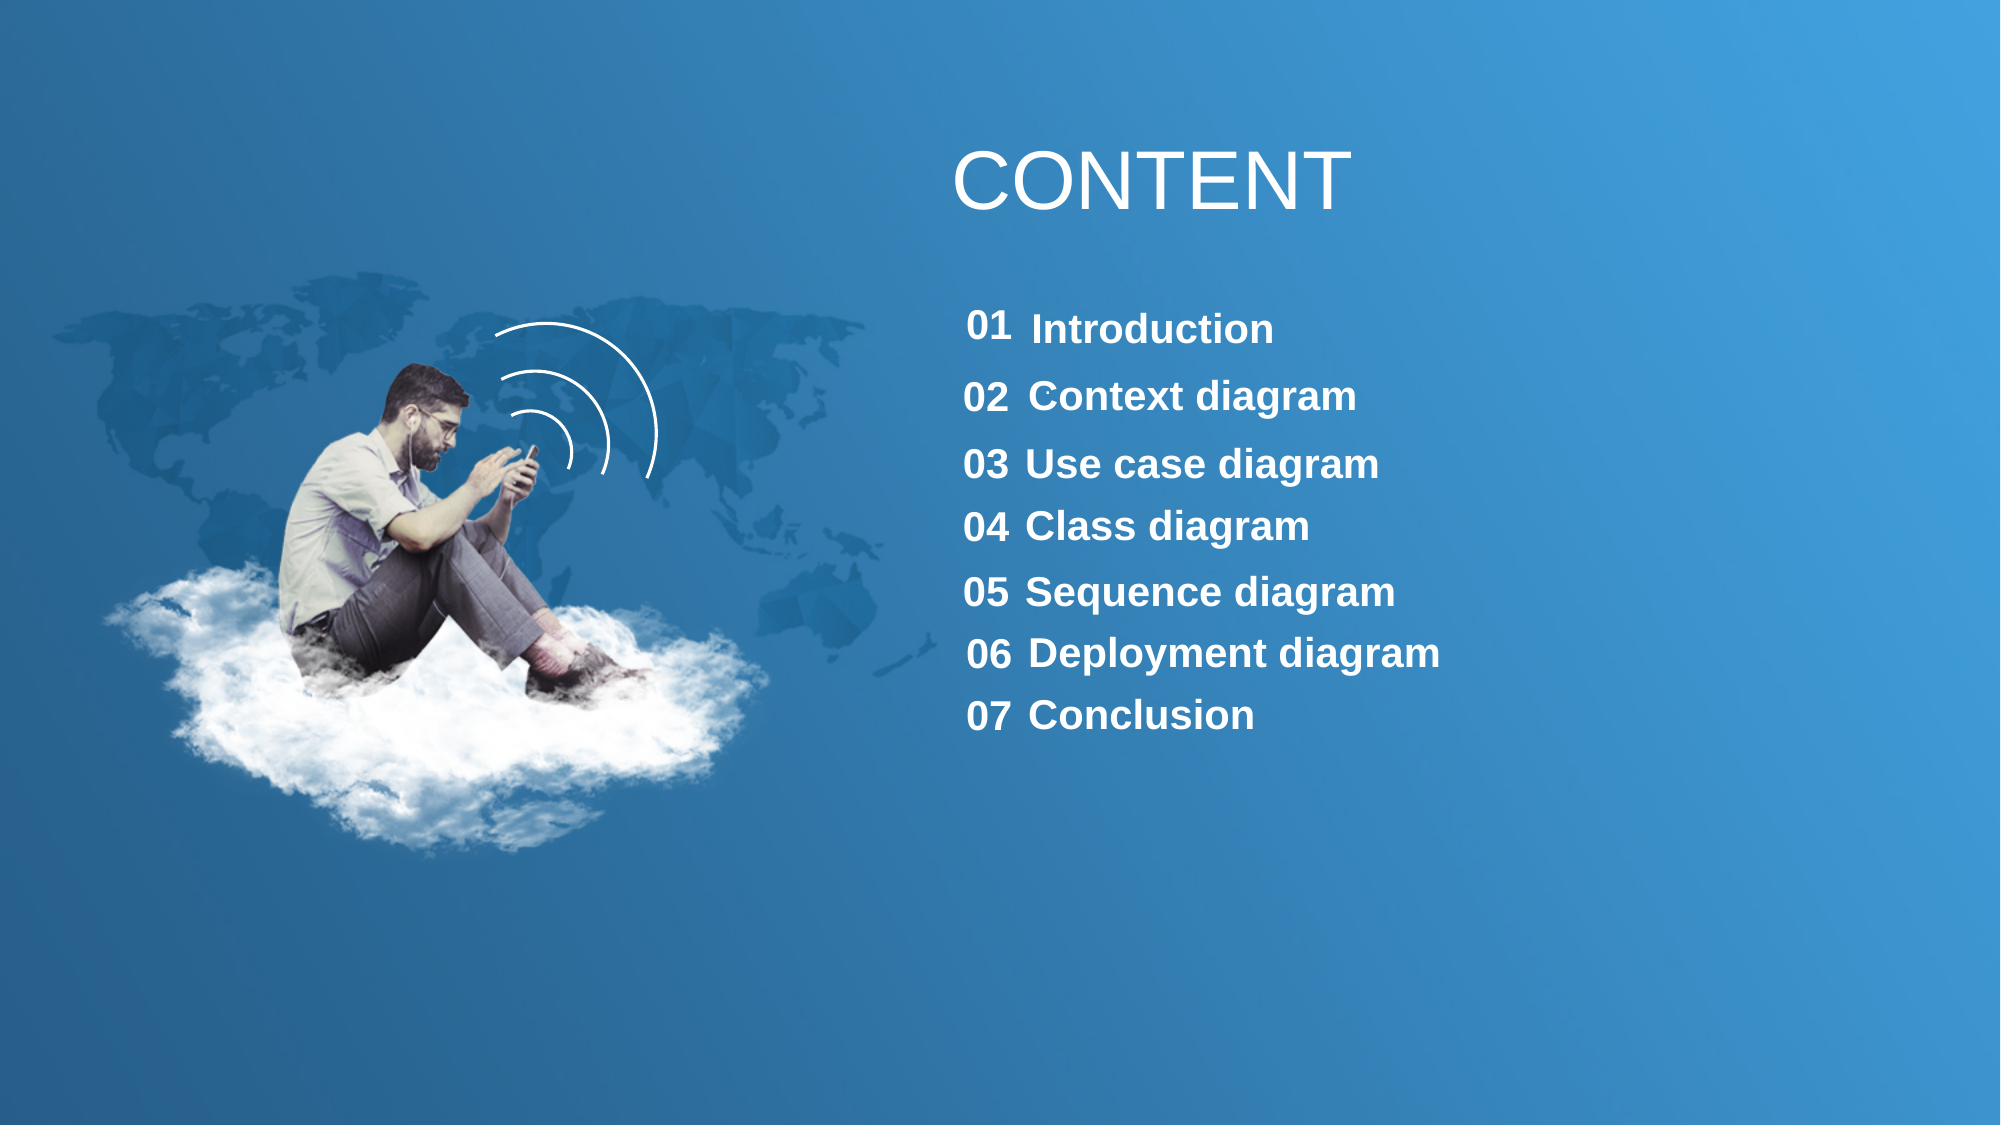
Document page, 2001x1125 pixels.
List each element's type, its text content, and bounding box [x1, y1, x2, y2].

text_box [907, 429, 1769, 491]
text_box CONTENT [936, 118, 1953, 234]
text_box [907, 491, 1769, 623]
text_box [910, 680, 1772, 812]
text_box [910, 290, 1835, 411]
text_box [907, 361, 1769, 429]
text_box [910, 618, 1772, 680]
picture [0, 0, 2001, 1125]
